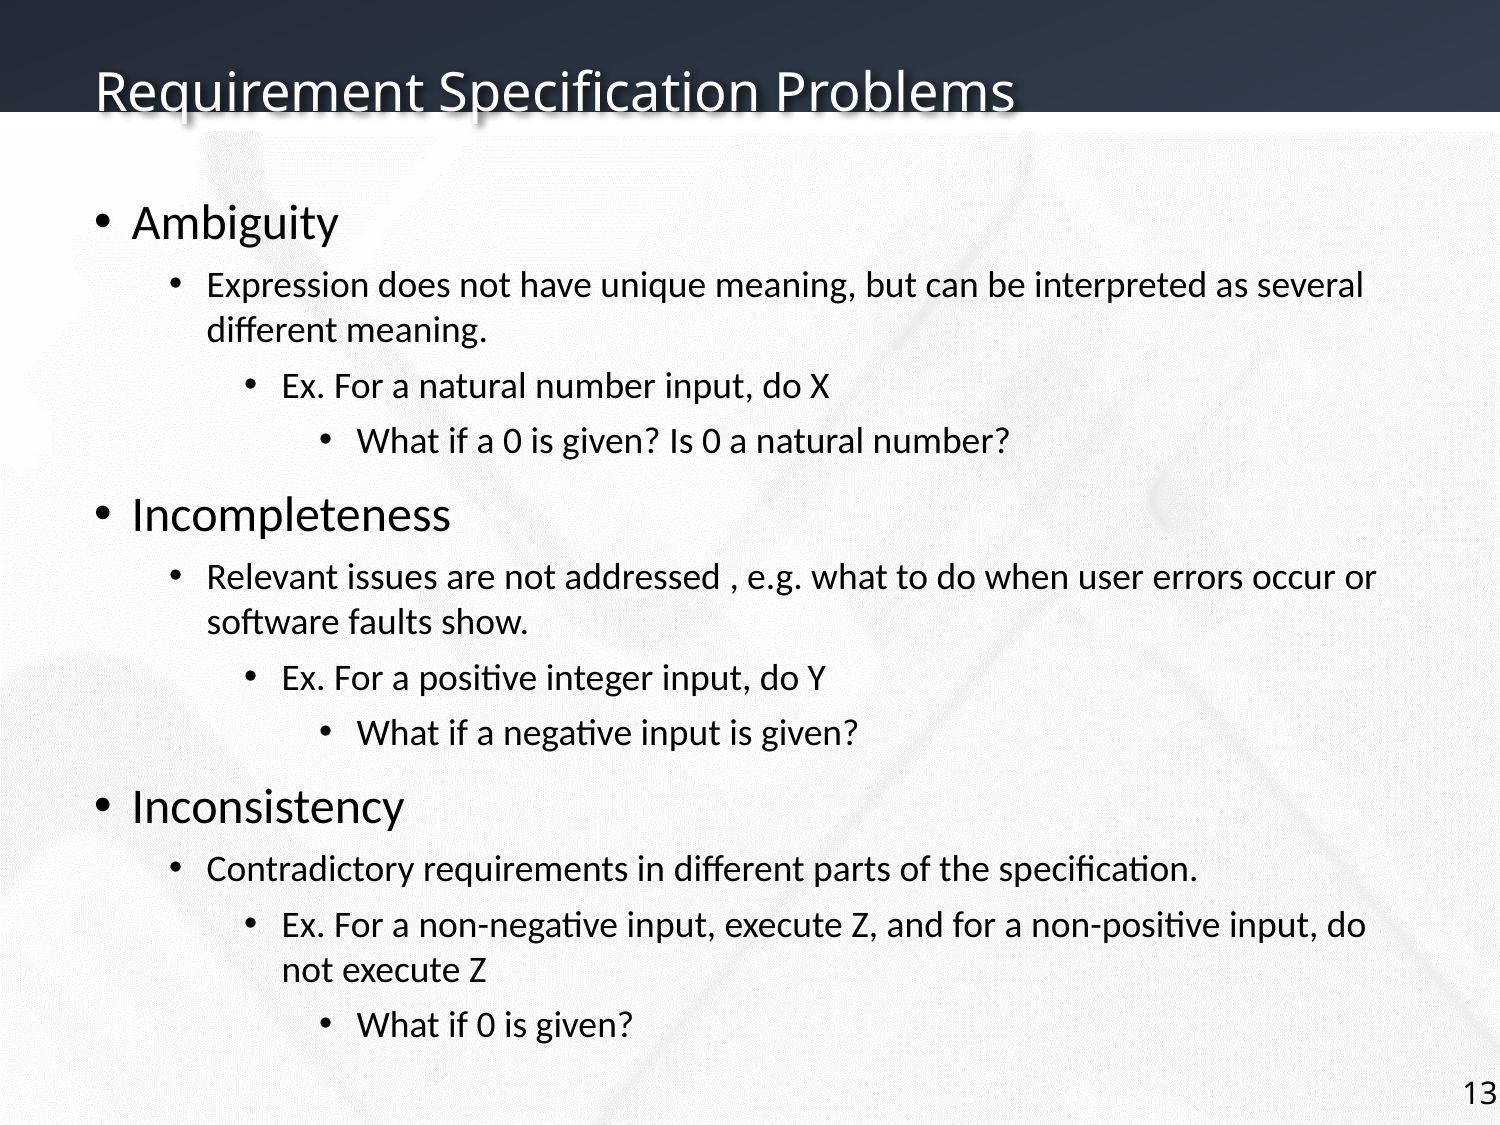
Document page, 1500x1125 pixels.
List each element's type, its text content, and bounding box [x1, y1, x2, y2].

list Ambiguity Expression does not have unique meaning, but can be interpreted as several different meaning. Ex. For a natural number input, do X What if a 0 is given? Is 0 a natural number? Incompleteness Relevant issues are not addressed , e.g. what to do when user errors occur or software faults show. Ex. For a positive integer input, do Y What if a negative input is given? Inconsistency Contradictory requirements in different parts of the specification. Ex. For a non-negative input, execute Z, and for a non-positive input, do not execute Z What if 0 is given? [79, 182, 1425, 847]
picture [0, 131, 1500, 1125]
title Requirement Specification Problems [79, 59, 1189, 128]
